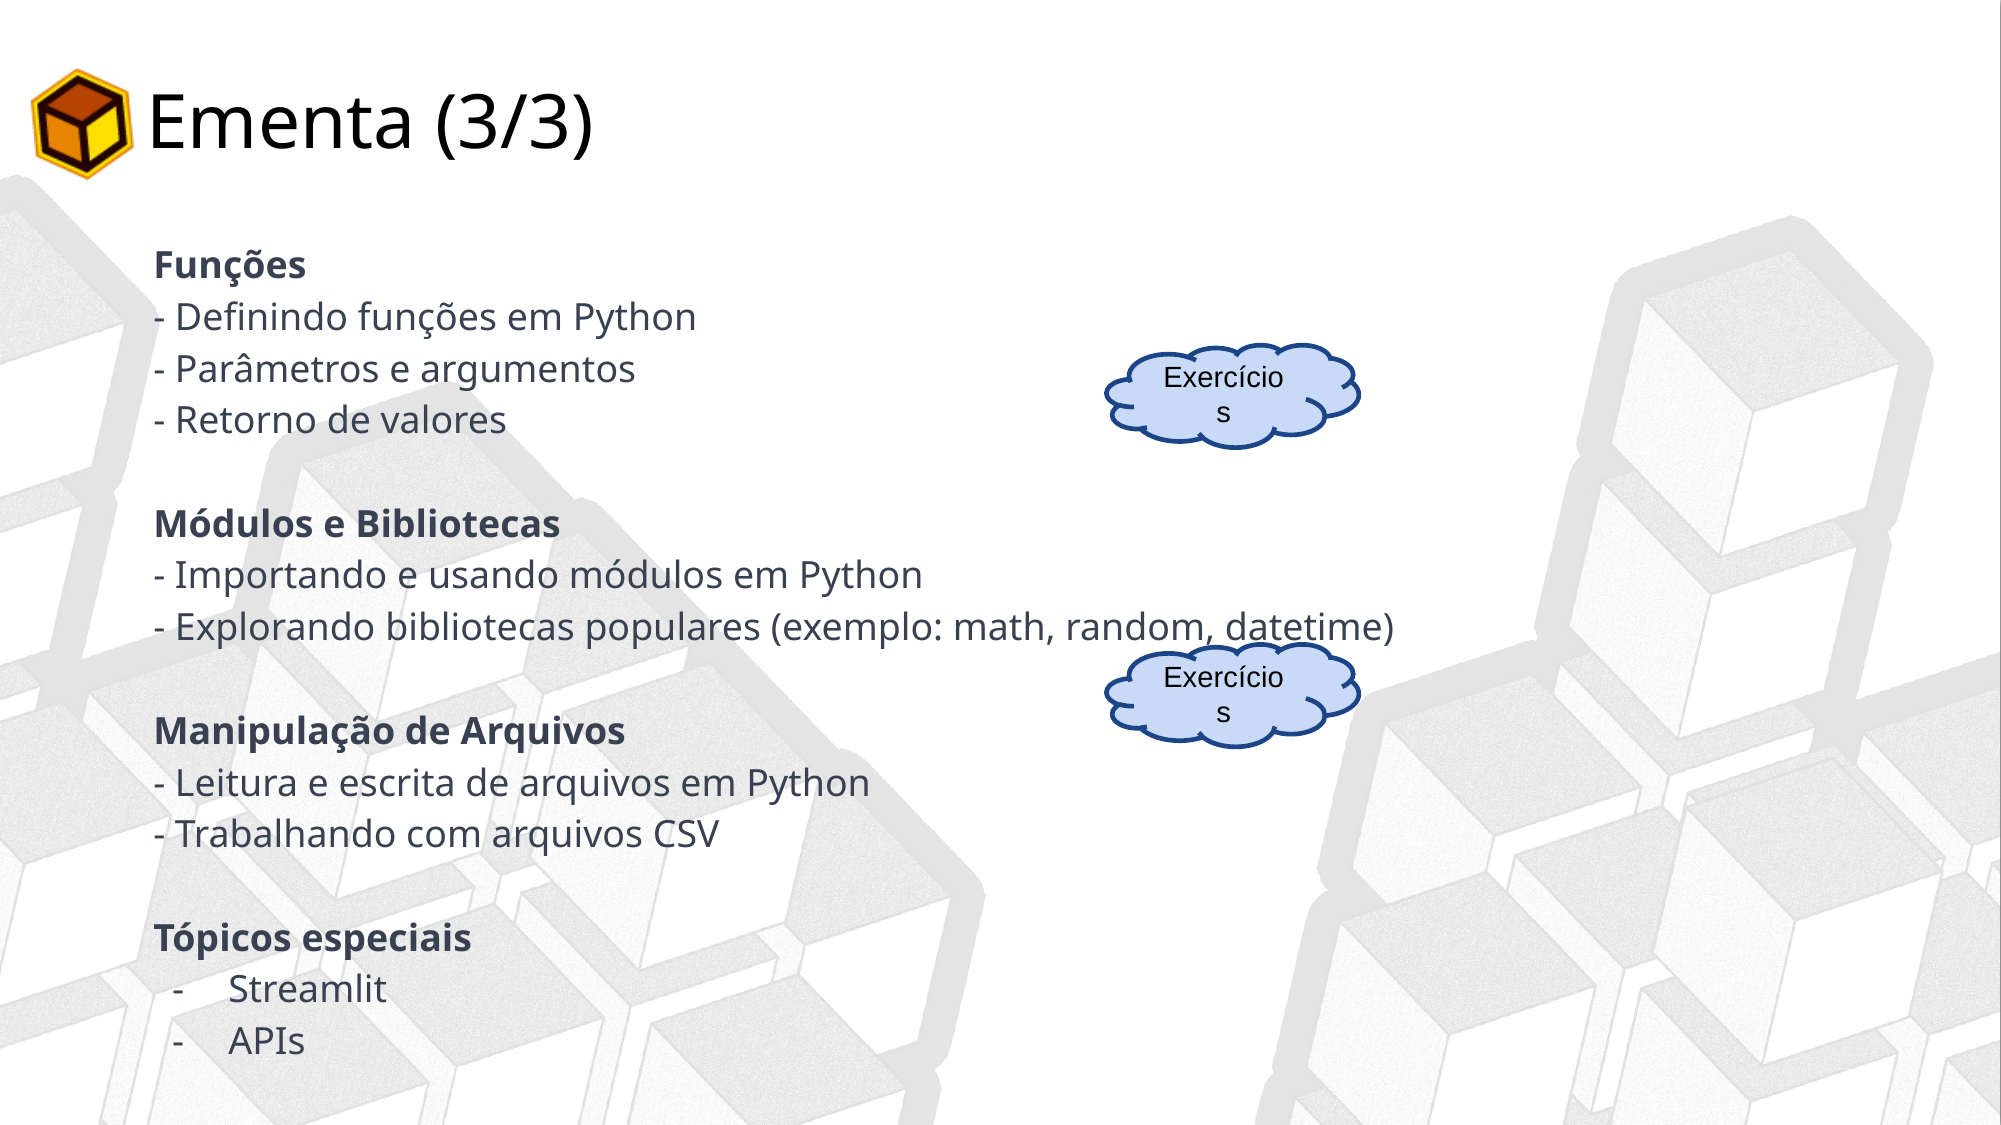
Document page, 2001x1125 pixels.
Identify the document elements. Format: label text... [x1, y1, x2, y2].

title Ementa (3/3) [131, 42, 1147, 207]
text_box Exercícios [1106, 345, 1359, 448]
picture [0, 0, 2001, 1125]
text_box Funções - Definindo funções em Python - Parâmetros e argumentos - Retorno de valores Módulos e Bibliotecas - Importando e usando módulos em Python - Explorando bibliotecas populares (exemplo: math, random, datetime) Manipulação de Arquivos - Leitura e escrita de arquivos em Python - Trabalhando com arquivos CSV Tópicos especiais Streamlit APIs [138, 219, 1644, 1078]
text_box Exercícios [1106, 644, 1359, 747]
